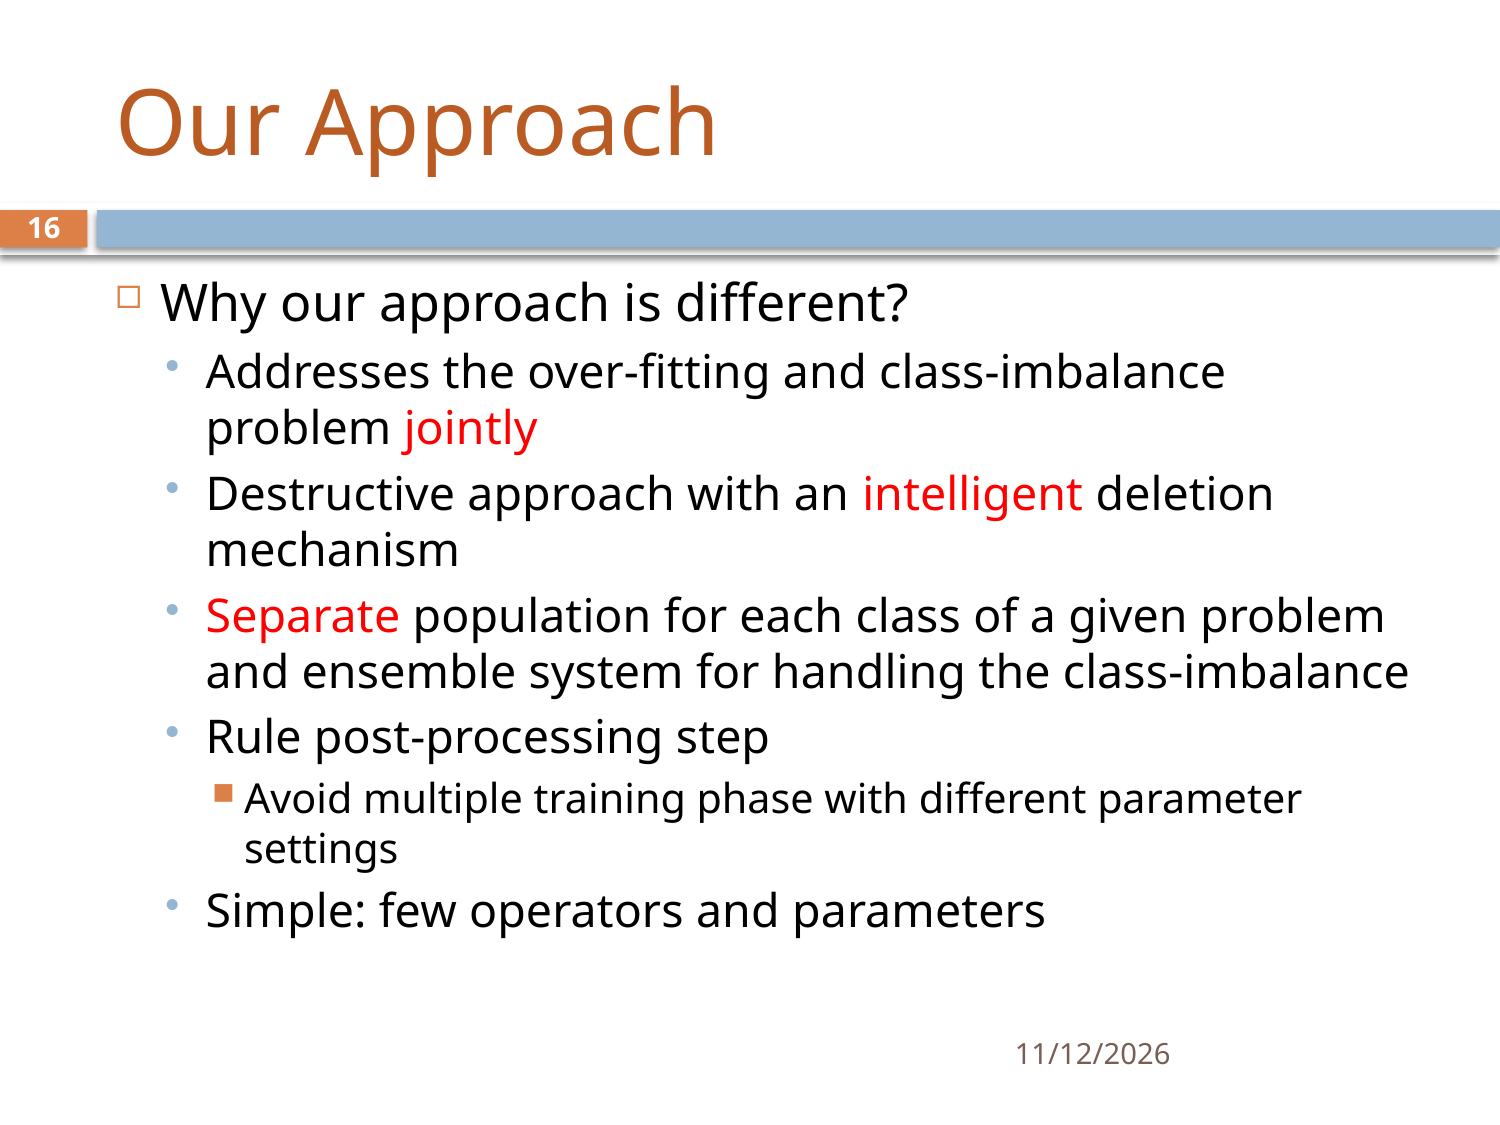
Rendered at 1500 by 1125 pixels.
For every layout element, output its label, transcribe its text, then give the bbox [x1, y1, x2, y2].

slide_number 16 [0, 208, 88, 249]
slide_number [999, 1025, 1438, 1085]
list Why our approach is different? Addresses the over-fitting and class-imbalance problem jointly Destructive approach with an intelligent deletion mechanism Separate population for each class of a given problem and ensemble system for handling the class-imbalance Rule post-processing step Avoid multiple training phase with different parameter settings Simple: few operators and parameters [100, 262, 1438, 1000]
title Our Approach [100, 37, 1438, 200]
